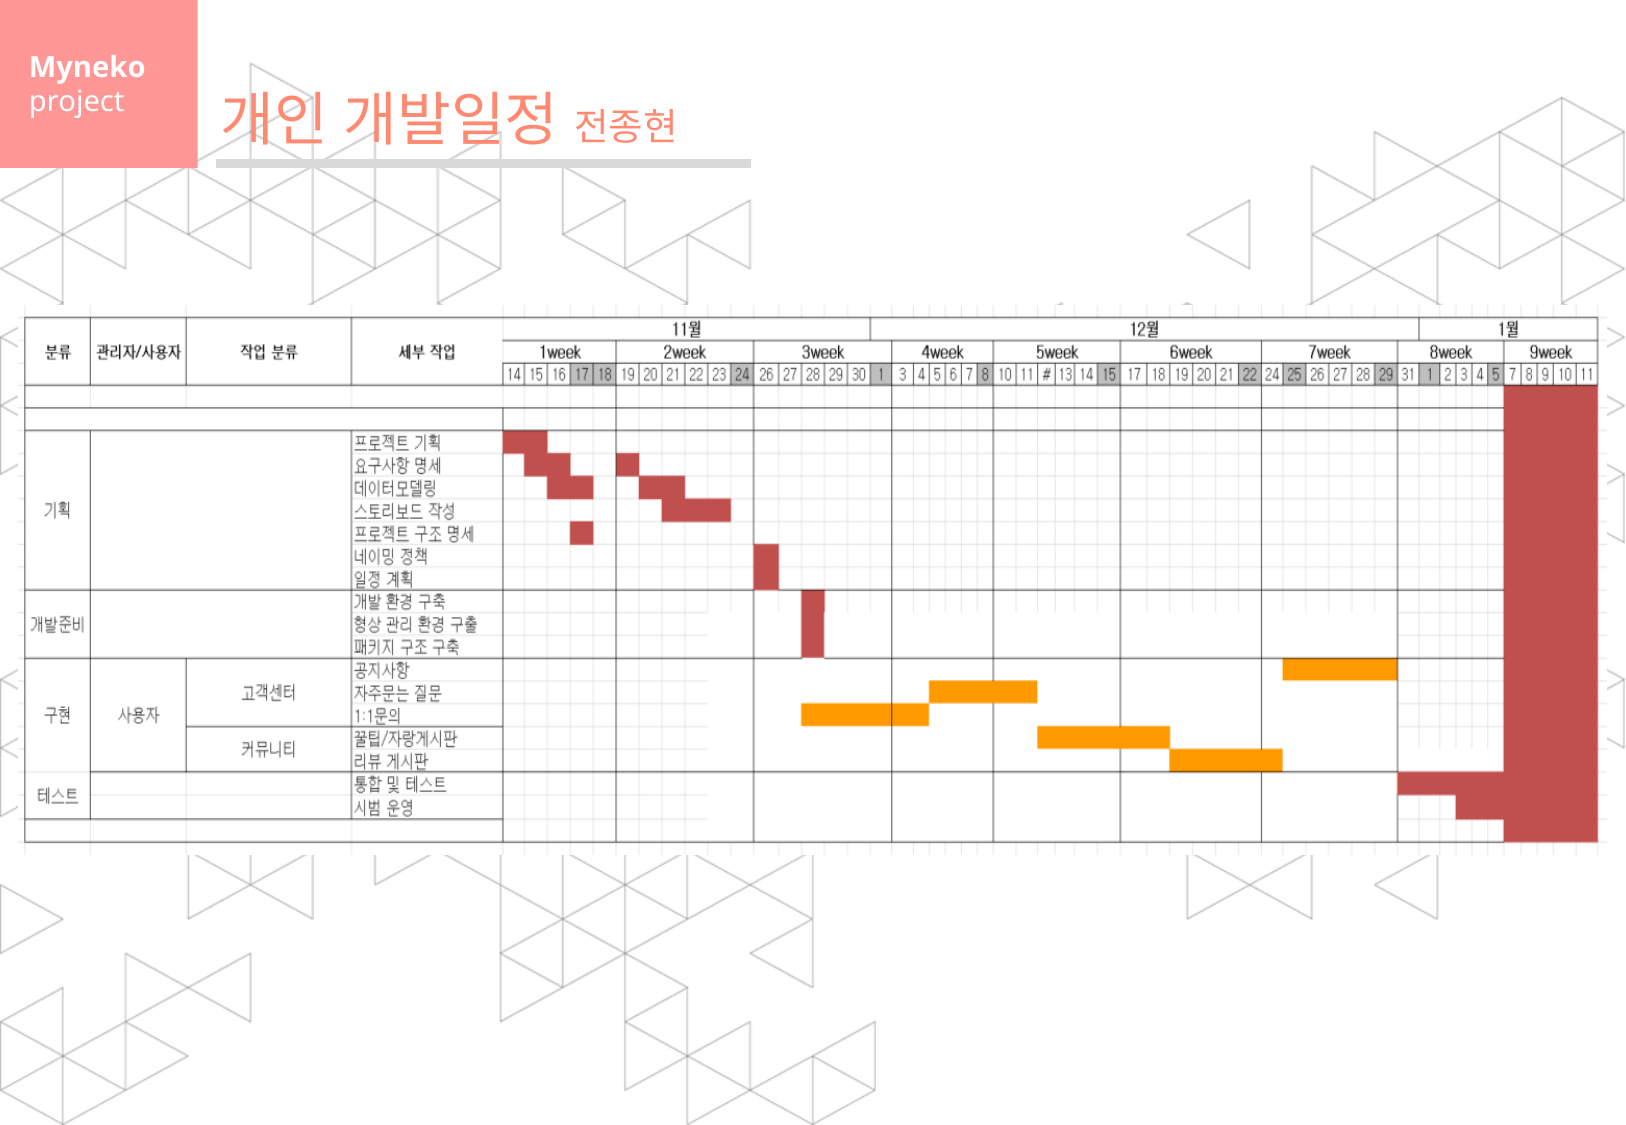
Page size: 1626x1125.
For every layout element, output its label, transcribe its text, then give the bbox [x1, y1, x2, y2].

text_box 개인 개발일정 전종현 [208, 75, 1171, 159]
text_box Myneko project [16, 41, 180, 124]
text_box [0, 0, 199, 169]
text_box [0, 0, 1625, 1125]
picture [18, 305, 1607, 855]
text_box [215, 159, 752, 169]
